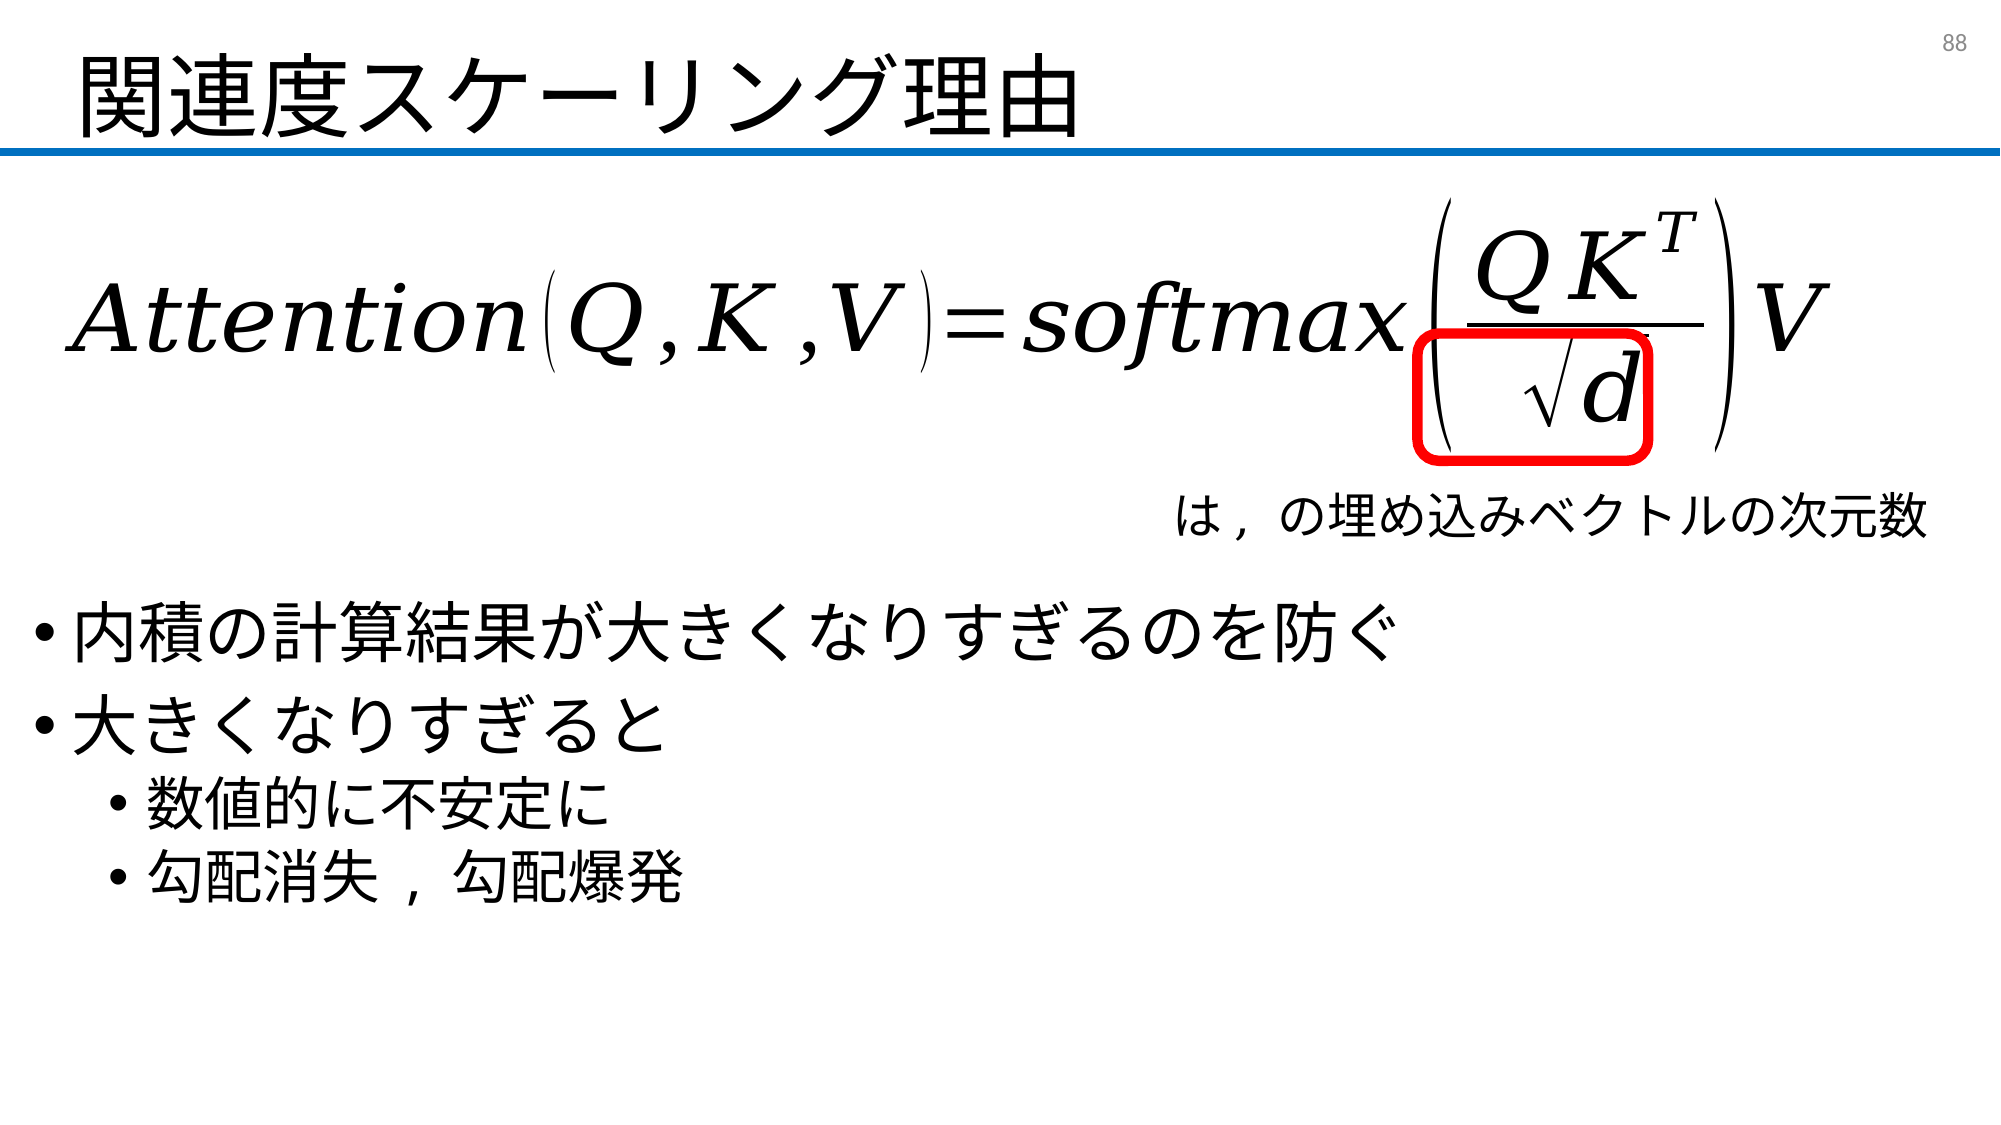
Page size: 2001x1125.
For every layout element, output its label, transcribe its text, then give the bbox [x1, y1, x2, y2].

list 内積の計算結果が大きくなりすぎるのを防ぐ 大きくなりすぎると 数値的に不安定に 勾配消失 , 勾配爆発 [19, 213, 1983, 1088]
title 関連度スケーリング理由 [60, 0, 1943, 202]
slide_number 87 [1532, 11, 1983, 72]
text_box [1416, 332, 1650, 462]
